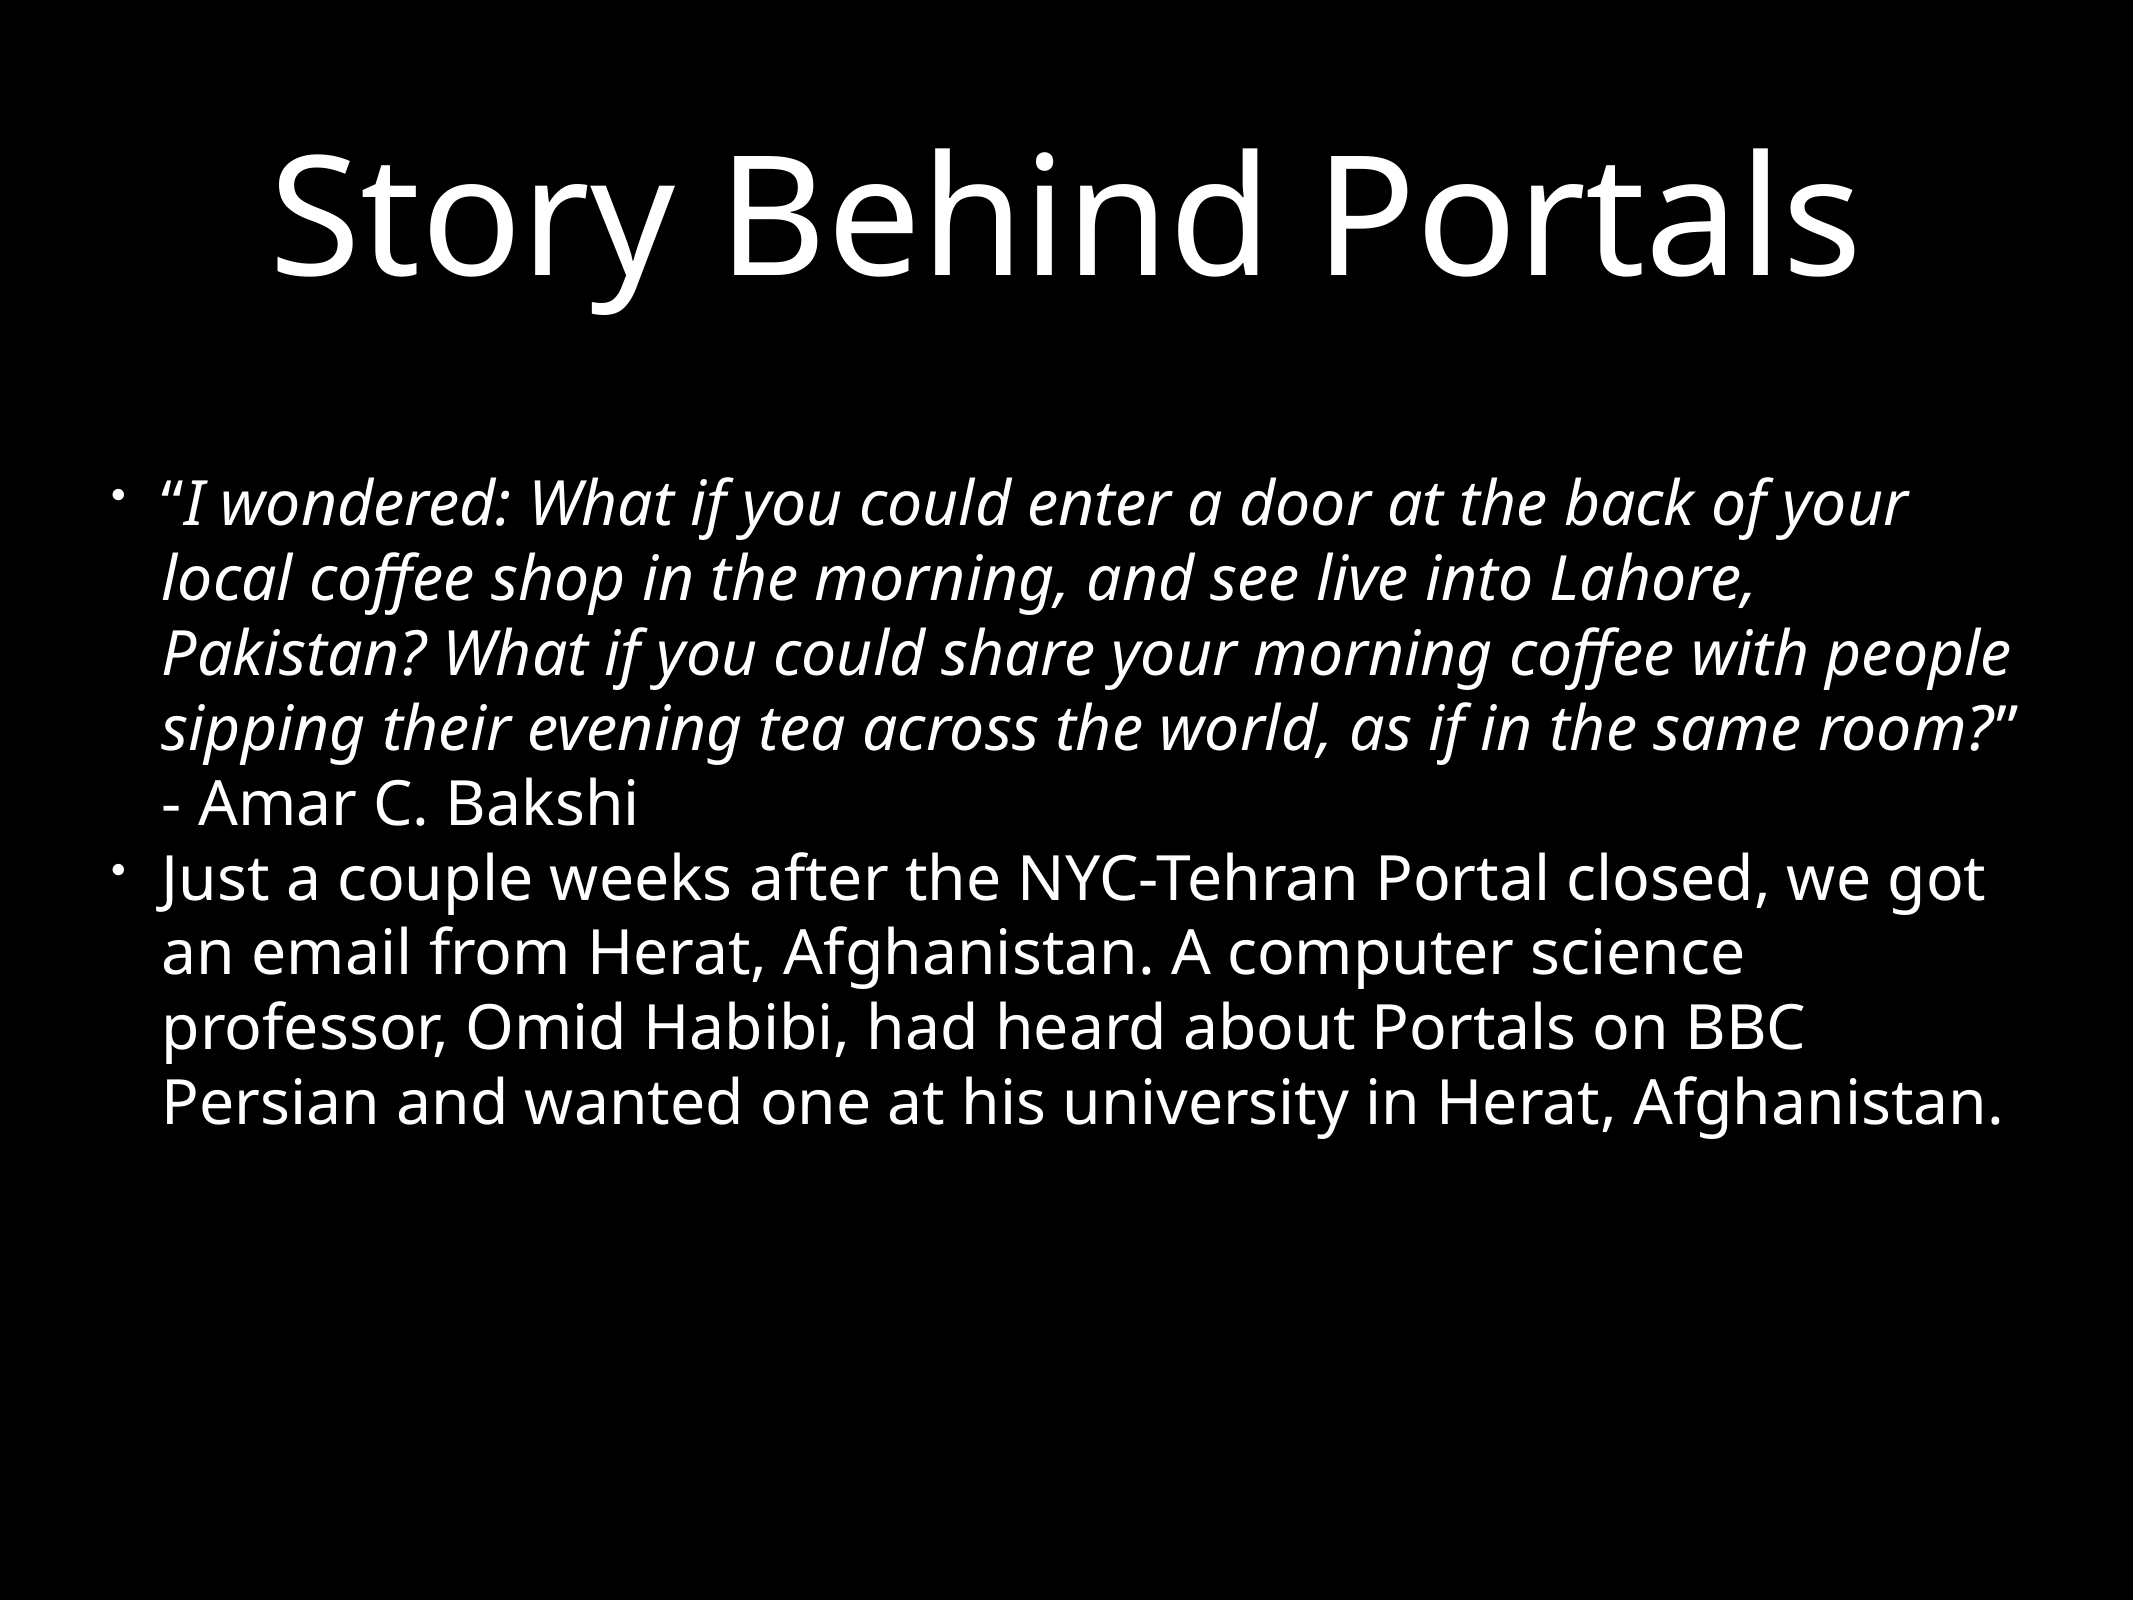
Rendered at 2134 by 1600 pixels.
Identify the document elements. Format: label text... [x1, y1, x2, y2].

text_box “I wondered: What if you could enter a door at the back of your local coffee shop in the morning, and see live into Lahore, Pakistan? What if you could share your morning coffee with people sipping their evening tea across the world, as if in the same room?” - Amar C. Bakshi Just a couple weeks after the NYC-Tehran Portal closed, we got an email from Herat, Afghanistan. A computer science professor, Omid Habibi, had heard about Portals on BBC Persian and wanted one at his university in Herat, Afghanistan. [102, 454, 2031, 1146]
text_box Story Behind Portals [261, 100, 1872, 317]
